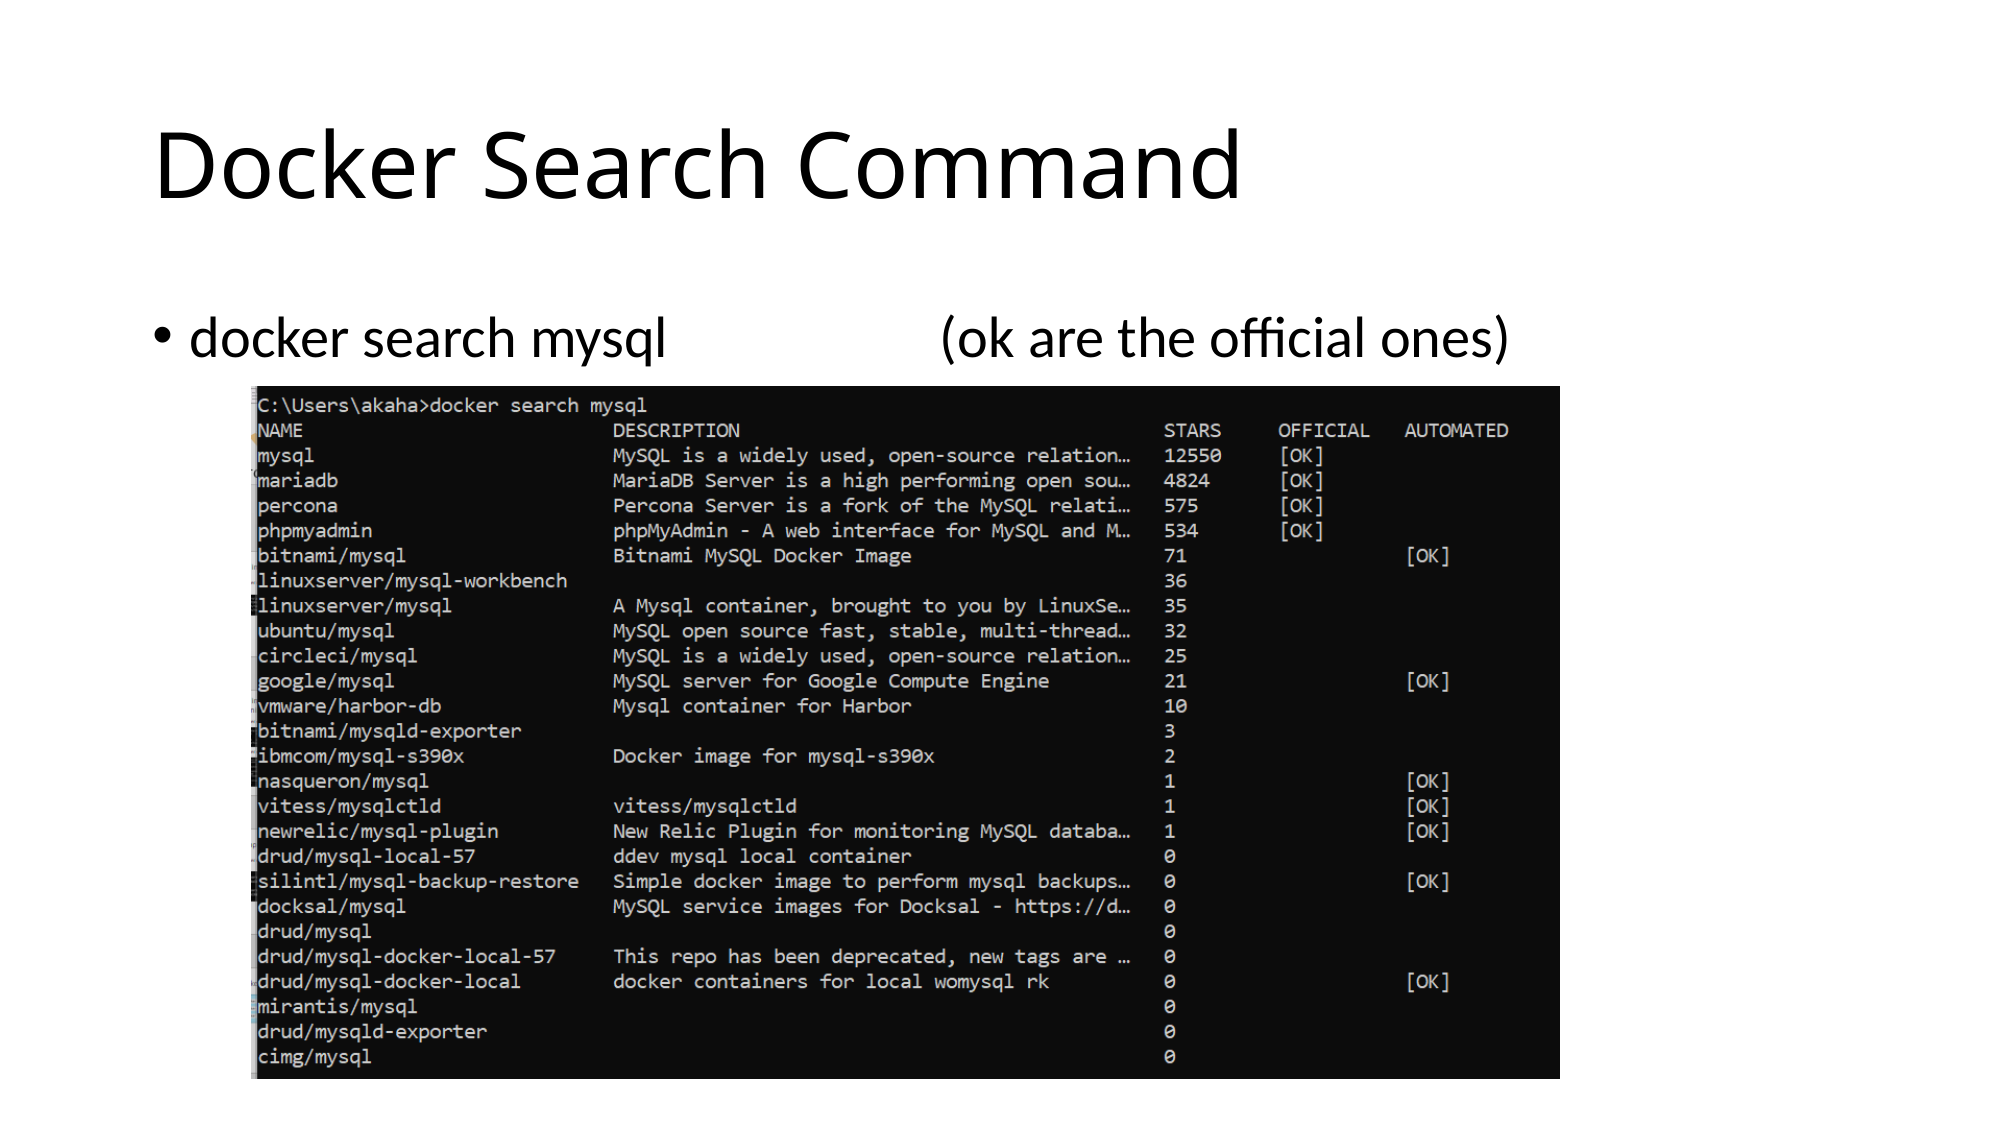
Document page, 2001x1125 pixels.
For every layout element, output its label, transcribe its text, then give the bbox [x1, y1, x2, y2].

picture [251, 386, 1560, 1079]
title Docker Search Command [137, 59, 1863, 278]
list docker search mysql (ok are the official ones) [137, 299, 1863, 1014]
